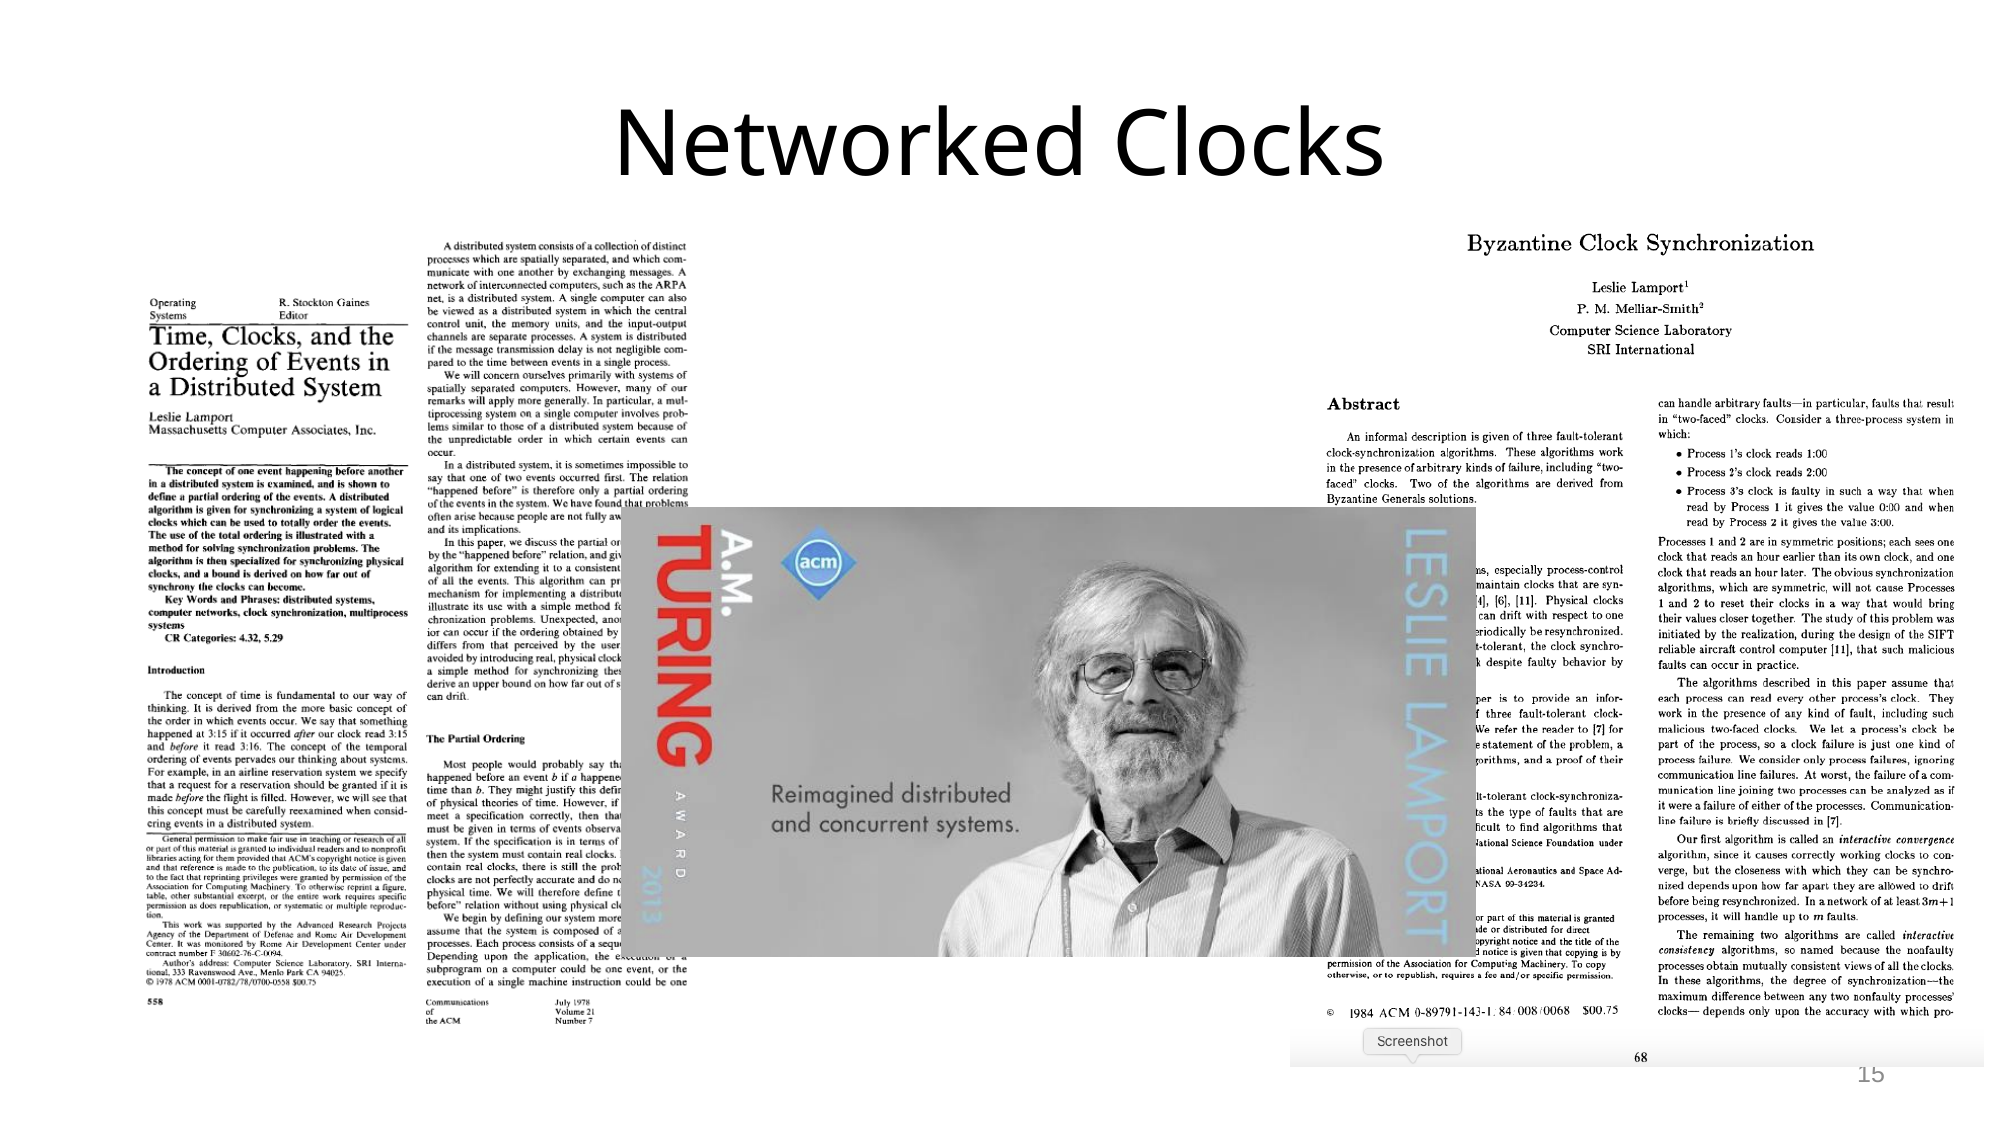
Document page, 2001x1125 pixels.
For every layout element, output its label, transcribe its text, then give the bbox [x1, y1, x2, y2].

title Networked Clocks [99, 45, 1900, 233]
slide_number 15 [1433, 1076, 1900, 1103]
picture [123, 214, 1984, 1068]
